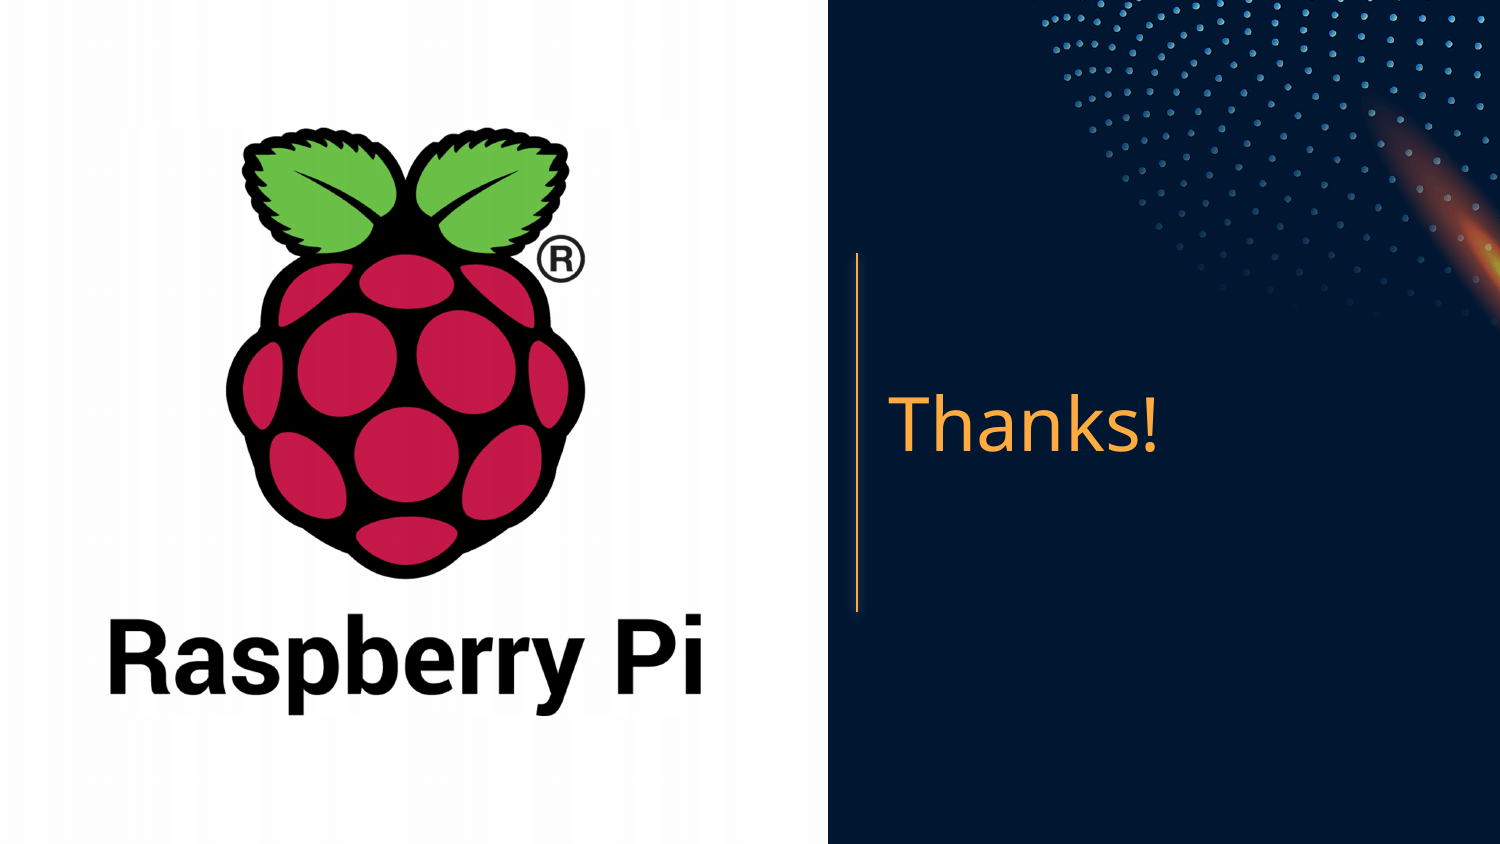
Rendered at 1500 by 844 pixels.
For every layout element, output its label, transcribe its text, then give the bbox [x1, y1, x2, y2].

picture [0, 0, 1500, 844]
title Thanks! [873, 319, 1340, 525]
